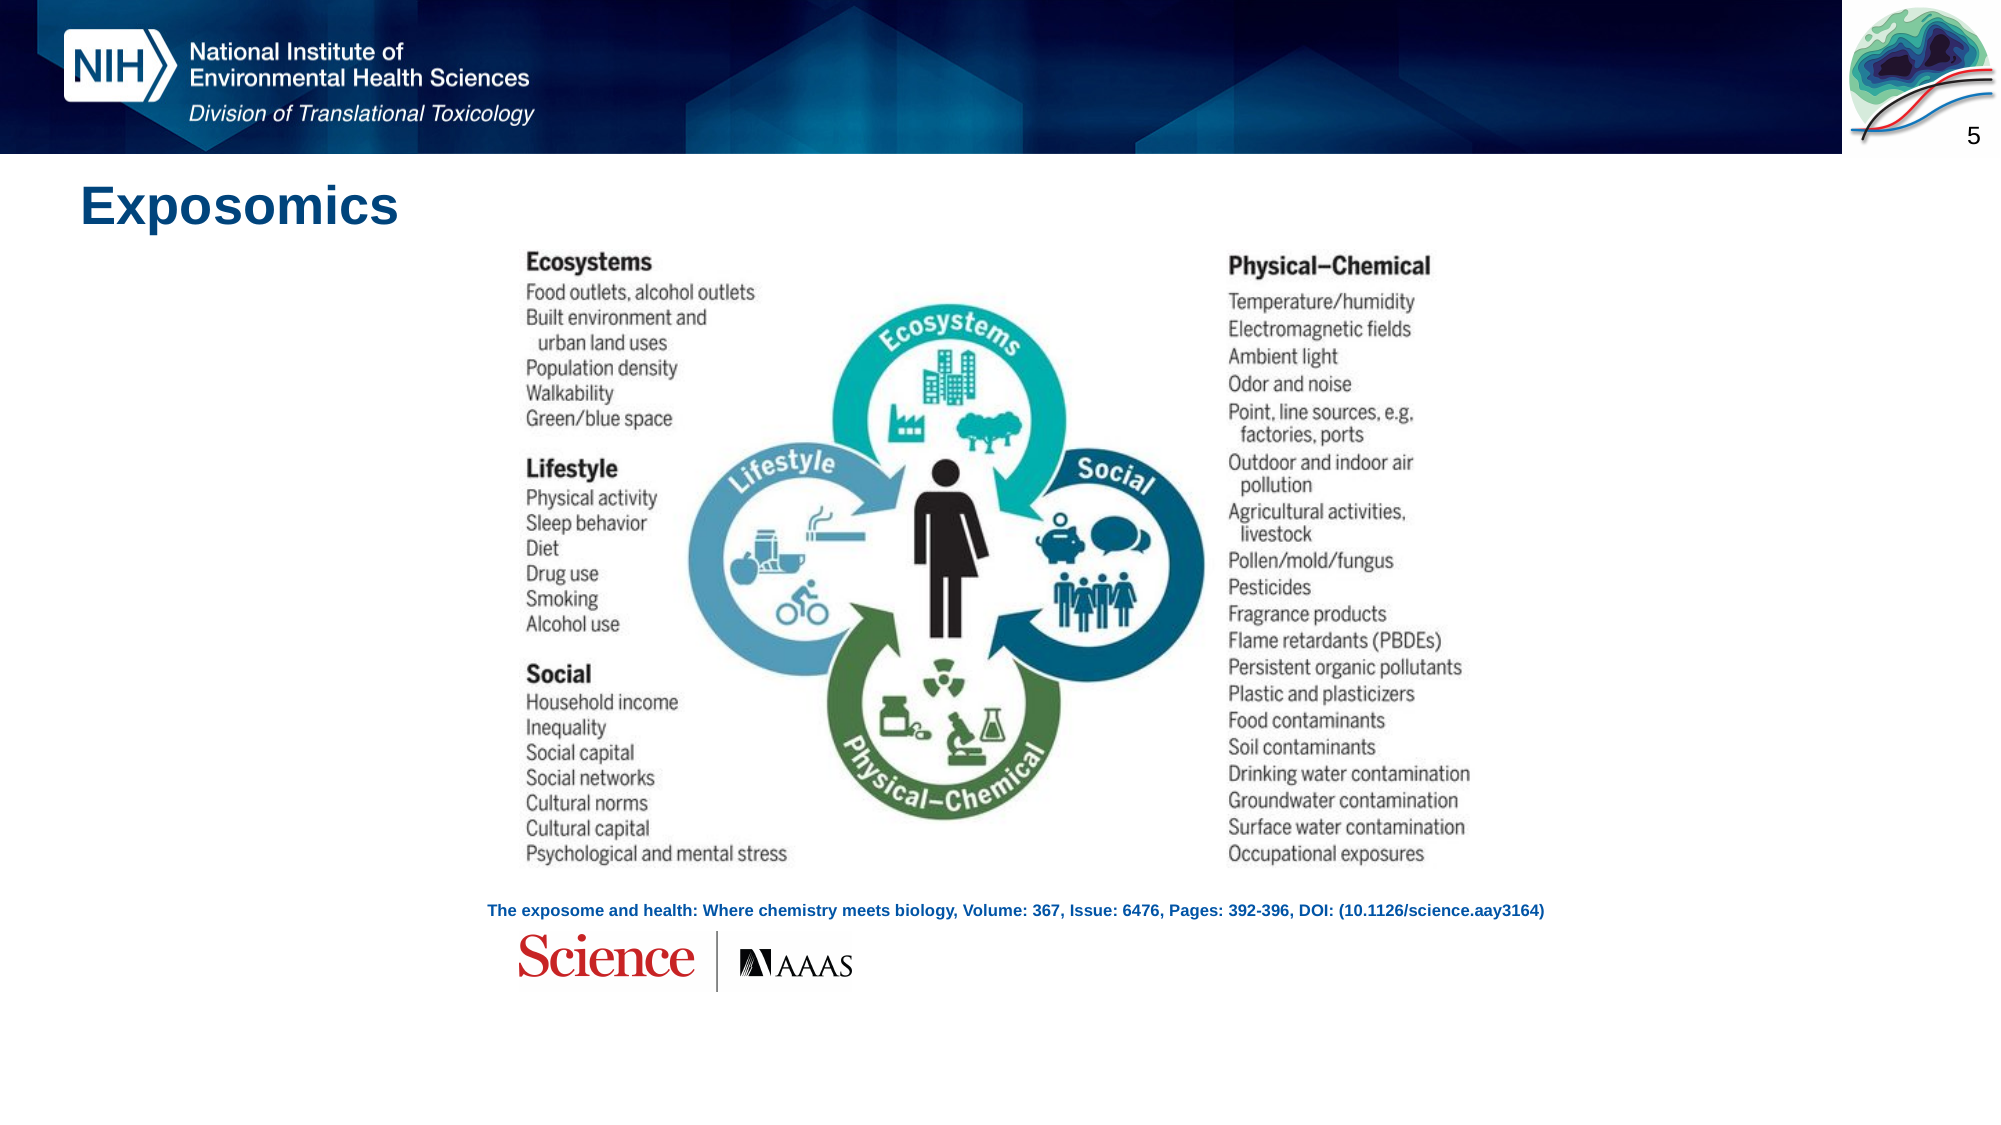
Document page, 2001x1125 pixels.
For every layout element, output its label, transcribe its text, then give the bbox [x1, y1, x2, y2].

picture [0, 0, 2000, 159]
text_box The exposome and health: Where chemistry meets biology, Volume: 367, Issue: 6476, Pages: 392-396, DOI: (10.1126/science.aay3164) [472, 891, 1890, 966]
title Exposomics [65, 162, 1935, 283]
picture [519, 931, 852, 992]
picture [519, 249, 1481, 876]
